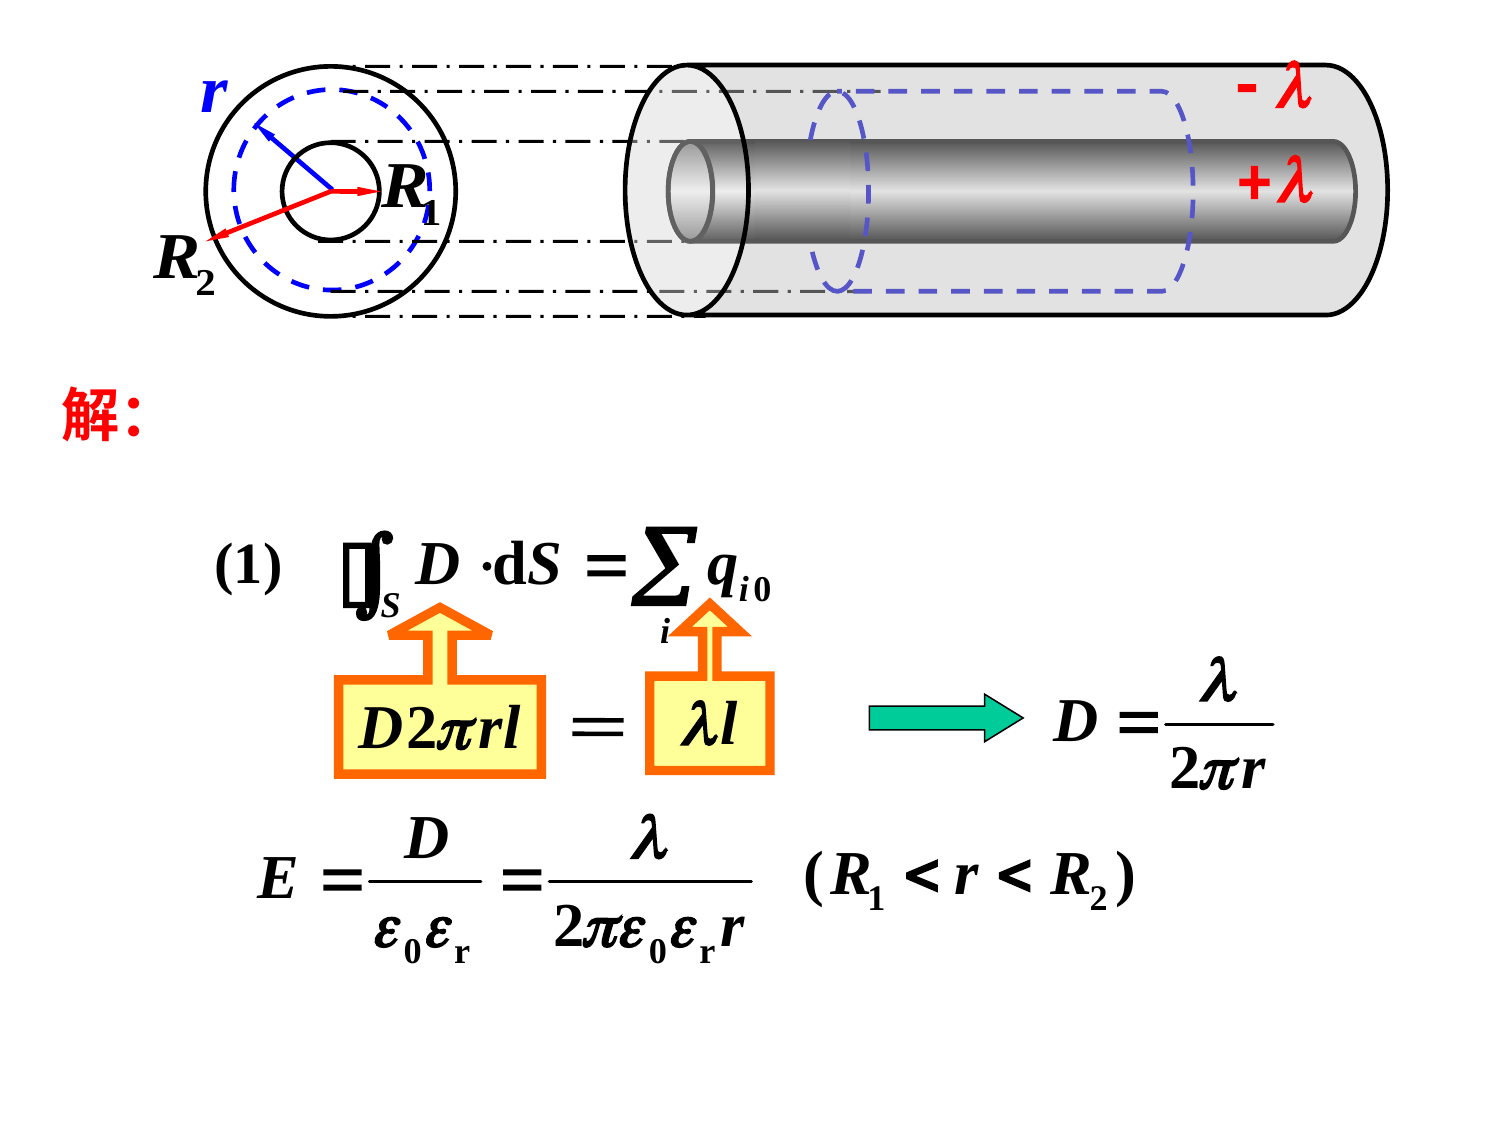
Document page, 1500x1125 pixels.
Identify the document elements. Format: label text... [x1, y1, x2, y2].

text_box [331, 506, 790, 658]
text_box (1) [199, 517, 316, 603]
text_box 解： [46, 371, 247, 456]
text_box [796, 831, 1145, 926]
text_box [572, 720, 624, 734]
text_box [244, 794, 766, 977]
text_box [869, 636, 1286, 804]
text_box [140, 46, 1388, 317]
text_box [649, 603, 770, 771]
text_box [338, 607, 542, 775]
